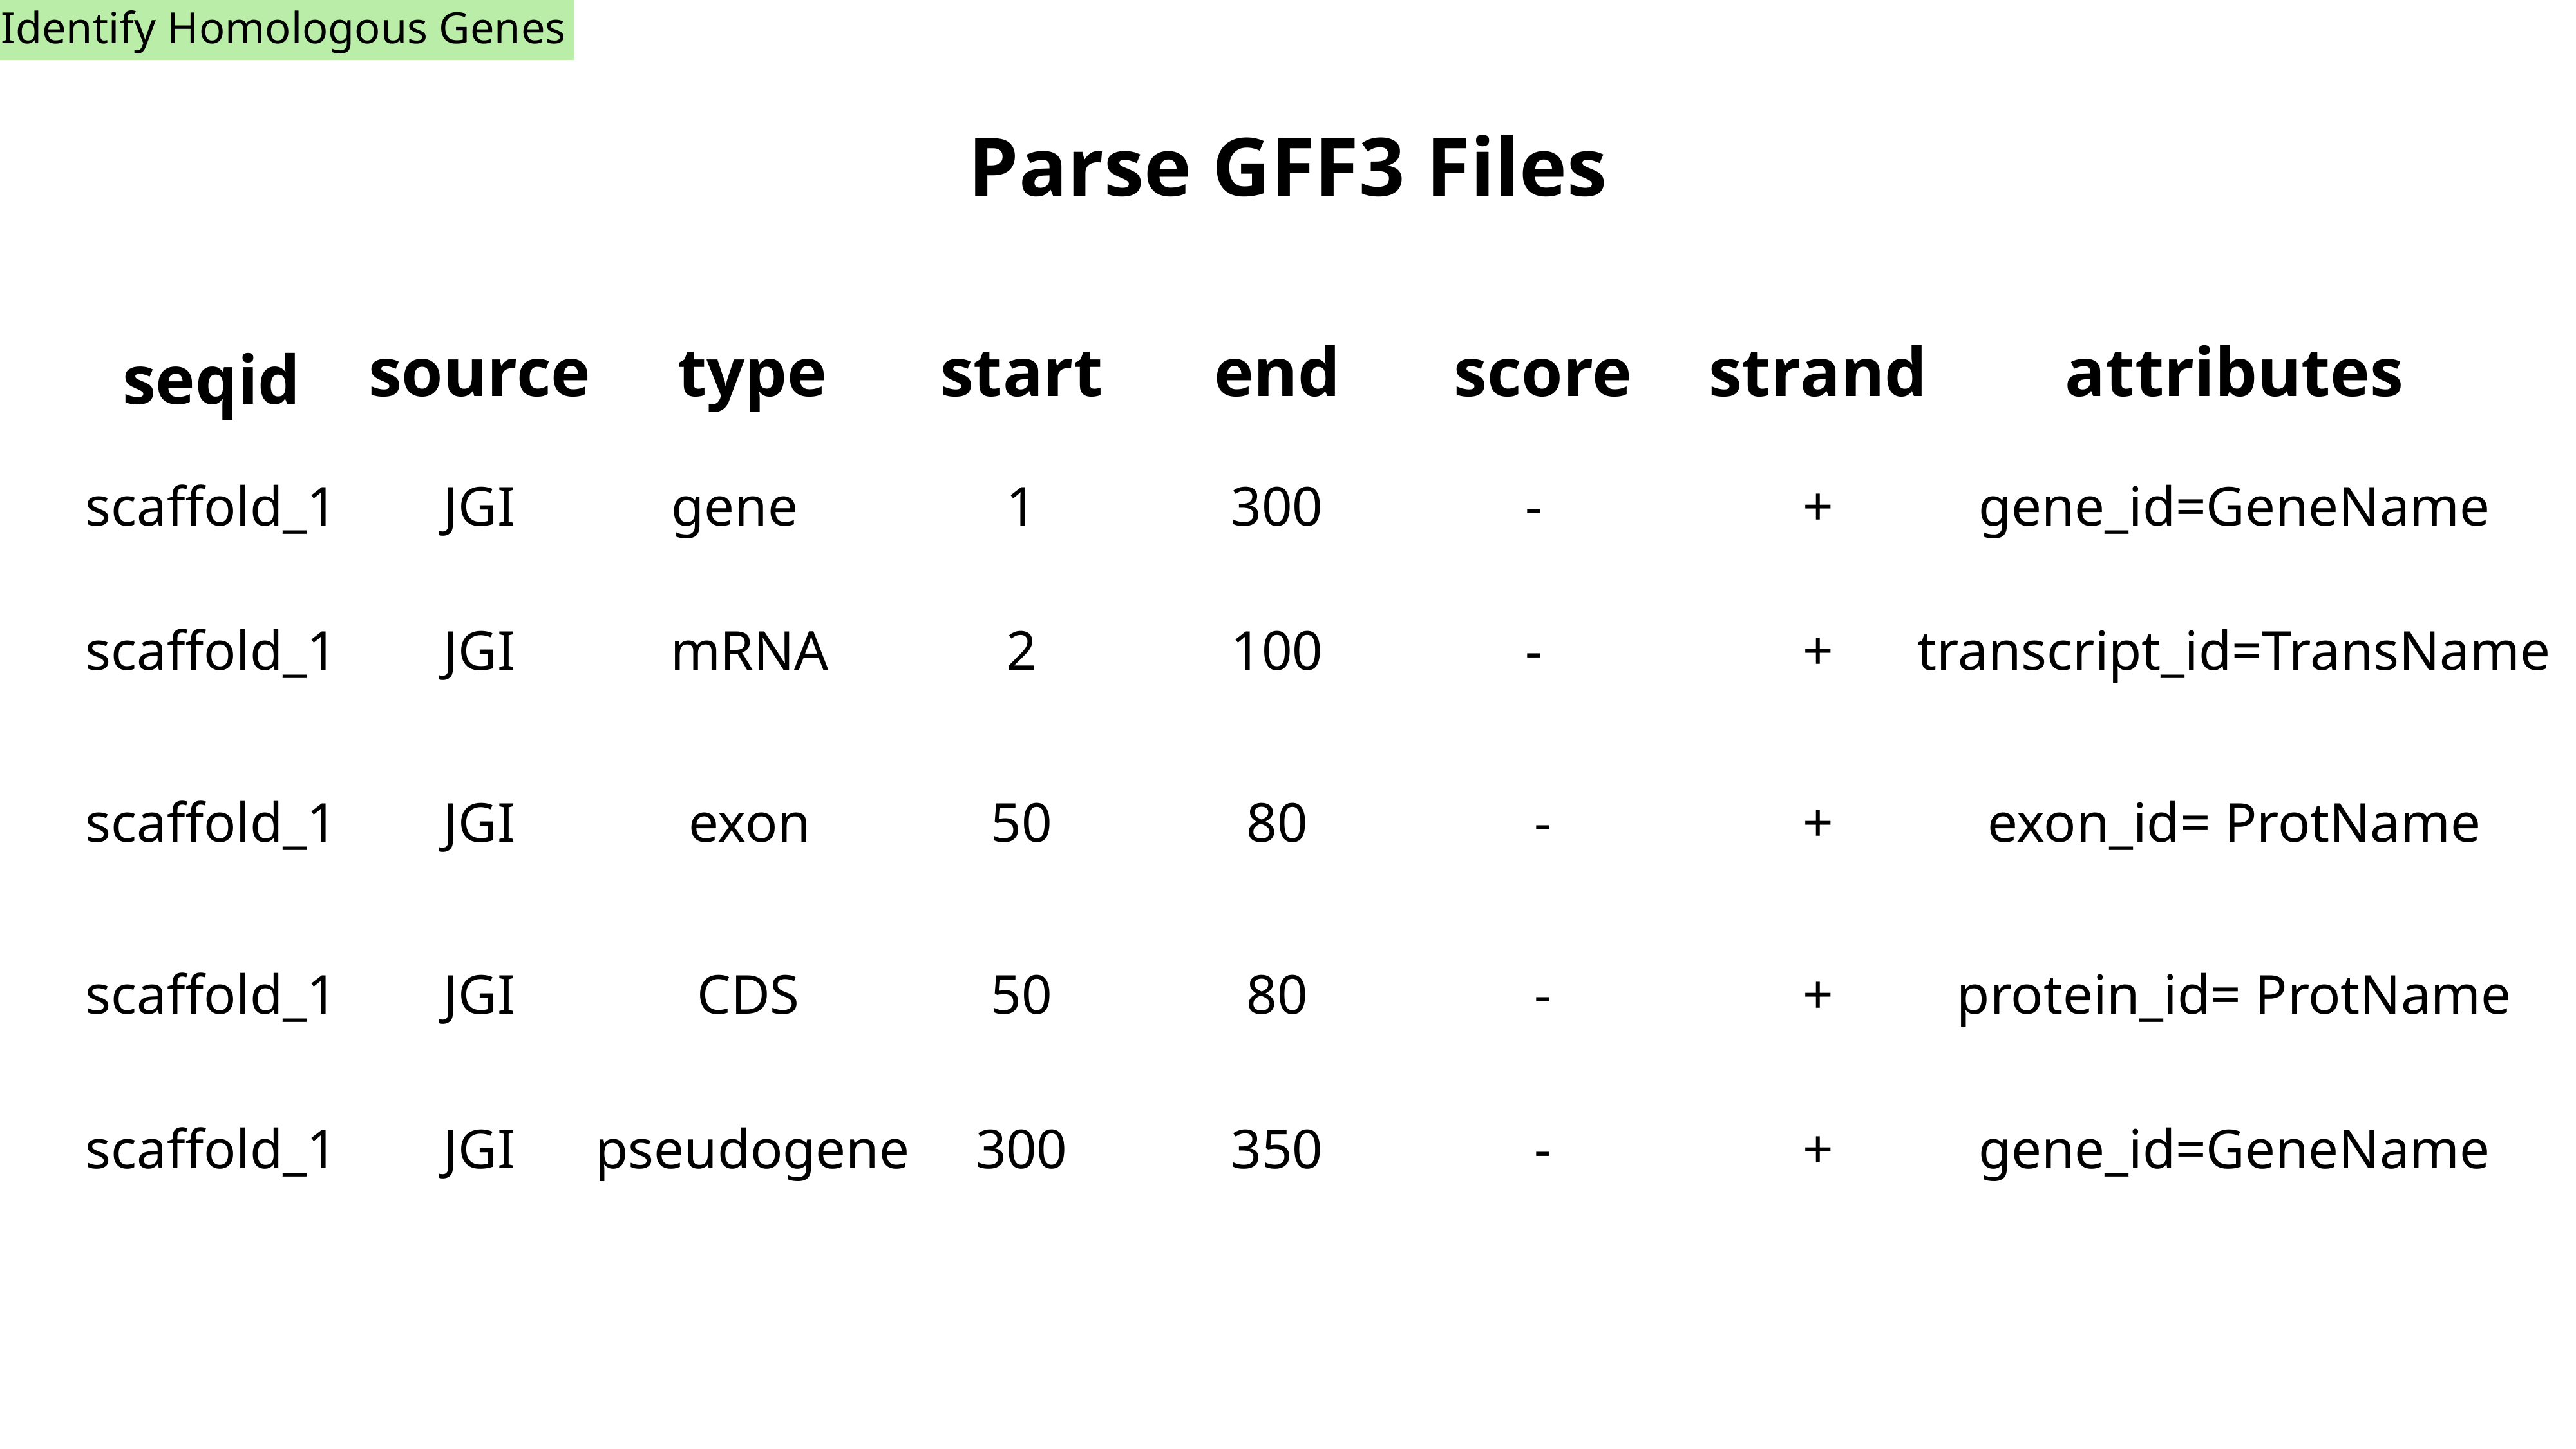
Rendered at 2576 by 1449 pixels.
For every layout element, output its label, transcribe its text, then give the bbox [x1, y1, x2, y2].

text_box + [1795, 1107, 1841, 1187]
text_box 300 [1224, 464, 1331, 545]
text_box - [1517, 464, 1550, 545]
text_box JGI [436, 609, 524, 688]
text_box 350 [1224, 1107, 1331, 1187]
text_box + [1795, 781, 1841, 861]
text_box seqid [115, 329, 308, 425]
text_box scaffold_1 [78, 952, 346, 1032]
text_box 50 [983, 952, 1060, 1032]
text_box - [1526, 781, 1559, 861]
text_box JGI [436, 1107, 524, 1187]
text_box + [1795, 464, 1841, 545]
text_box - [1526, 952, 1559, 1032]
text_box gene_id=GeneName [1971, 464, 2498, 545]
text_box Parse GFF3 Files [960, 108, 1616, 220]
text_box type [670, 321, 835, 417]
text_box mRNA [663, 609, 837, 688]
text_box pseudogene [587, 1107, 918, 1187]
text_box scaffold_1 [78, 781, 346, 861]
text_box 300 [968, 1107, 1075, 1187]
text_box score [1446, 321, 1640, 417]
text_box - [1526, 1107, 1559, 1187]
text_box scaffold_1 [78, 609, 346, 688]
text_box 80 [1239, 952, 1316, 1032]
text_box gene [663, 464, 806, 545]
text_box strand [1701, 321, 1935, 417]
text_box end [1206, 321, 1348, 417]
text_box + [1795, 952, 1841, 1032]
text_box source [361, 321, 598, 417]
text_box 80 [1233, 781, 1321, 861]
text_box 2 [998, 609, 1045, 688]
text_box Identify Homologous Genes [0, 0, 574, 60]
text_box 50 [983, 781, 1060, 861]
text_box 100 [1224, 609, 1331, 688]
text_box exon_id= ProtName [1980, 781, 2489, 861]
text_box transcript_id=TransName [1910, 609, 2559, 688]
text_box + [1795, 609, 1841, 688]
text_box attributes [2058, 321, 2411, 417]
text_box CDS [689, 952, 808, 1032]
text_box JGI [436, 464, 524, 545]
text_box scaffold_1 [78, 464, 346, 545]
text_box - [1517, 609, 1550, 688]
text_box exon [681, 781, 819, 861]
text_box start [933, 321, 1111, 417]
text_box protein_id= ProtName [1949, 952, 2519, 1032]
text_box gene_id=GeneName [1971, 1107, 2498, 1187]
text_box 1 [998, 464, 1045, 545]
text_box scaffold_1 [78, 1107, 346, 1187]
text_box JGI [436, 952, 524, 1032]
text_box JGI [436, 781, 524, 861]
